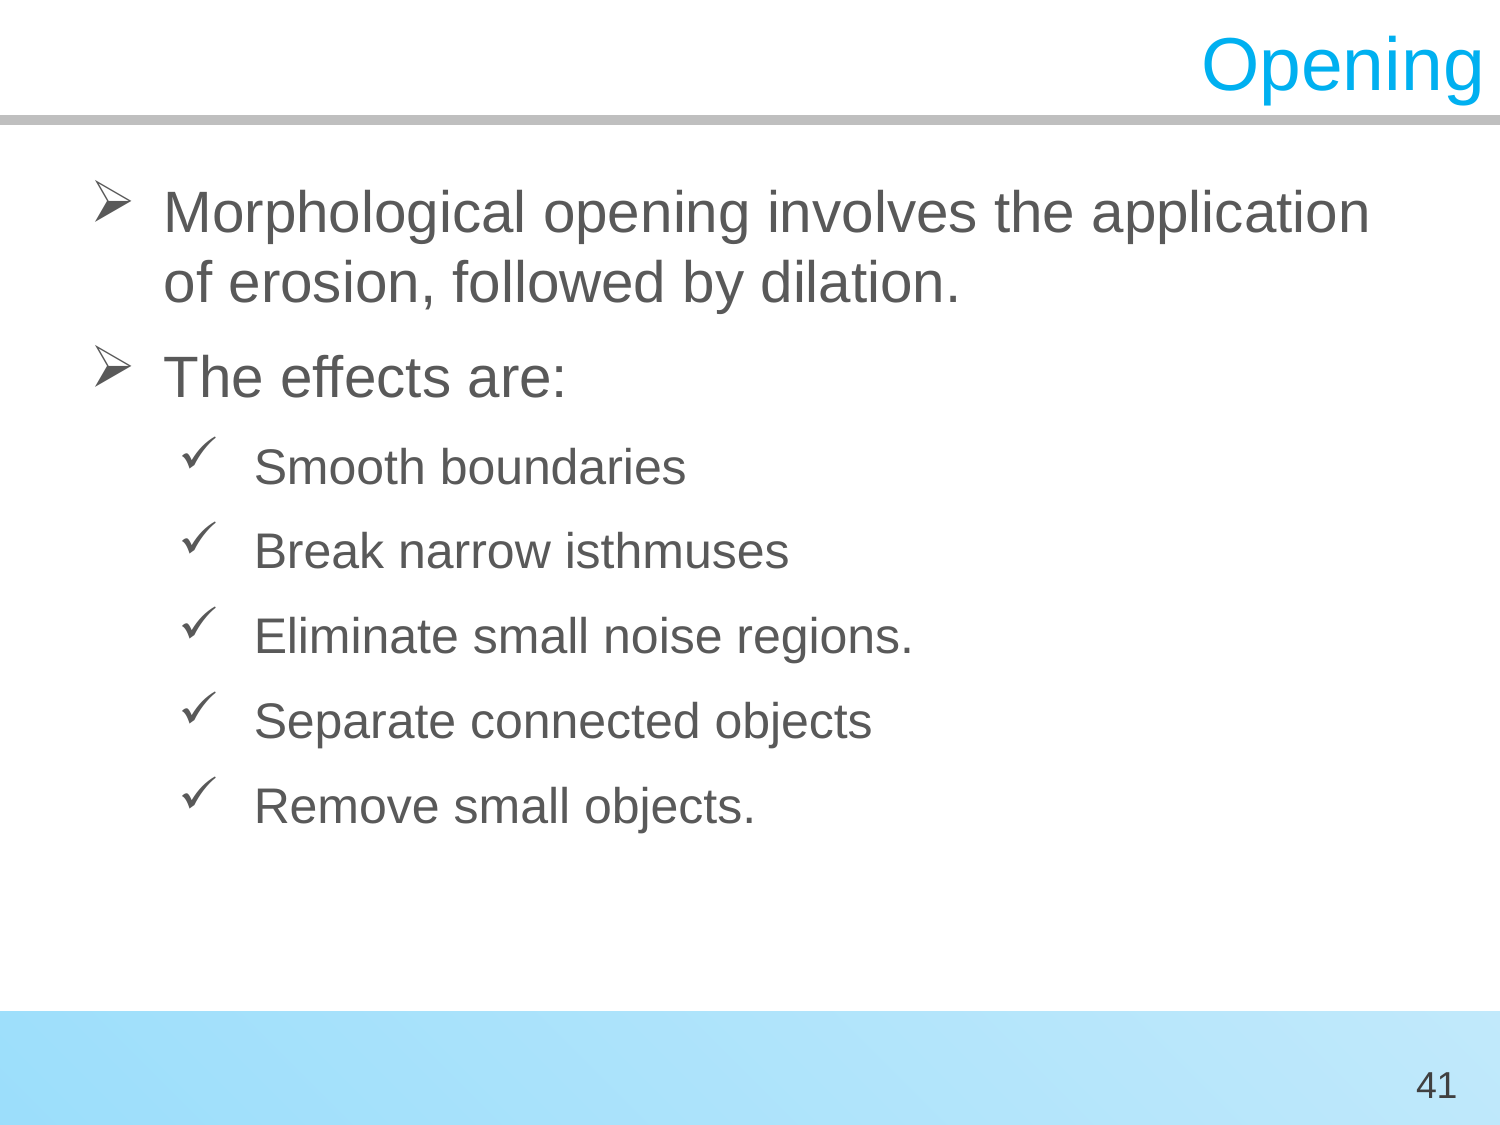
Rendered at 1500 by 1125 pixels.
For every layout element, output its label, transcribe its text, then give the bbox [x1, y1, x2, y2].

list Morphological opening involves the application of erosion, followed by dilation. The effects are: Smooth boundaries Break narrow isthmuses Eliminate small noise regions. Separate connected objects Remove small objects. [75, 166, 1425, 1012]
title Opening [0, 0, 1500, 122]
